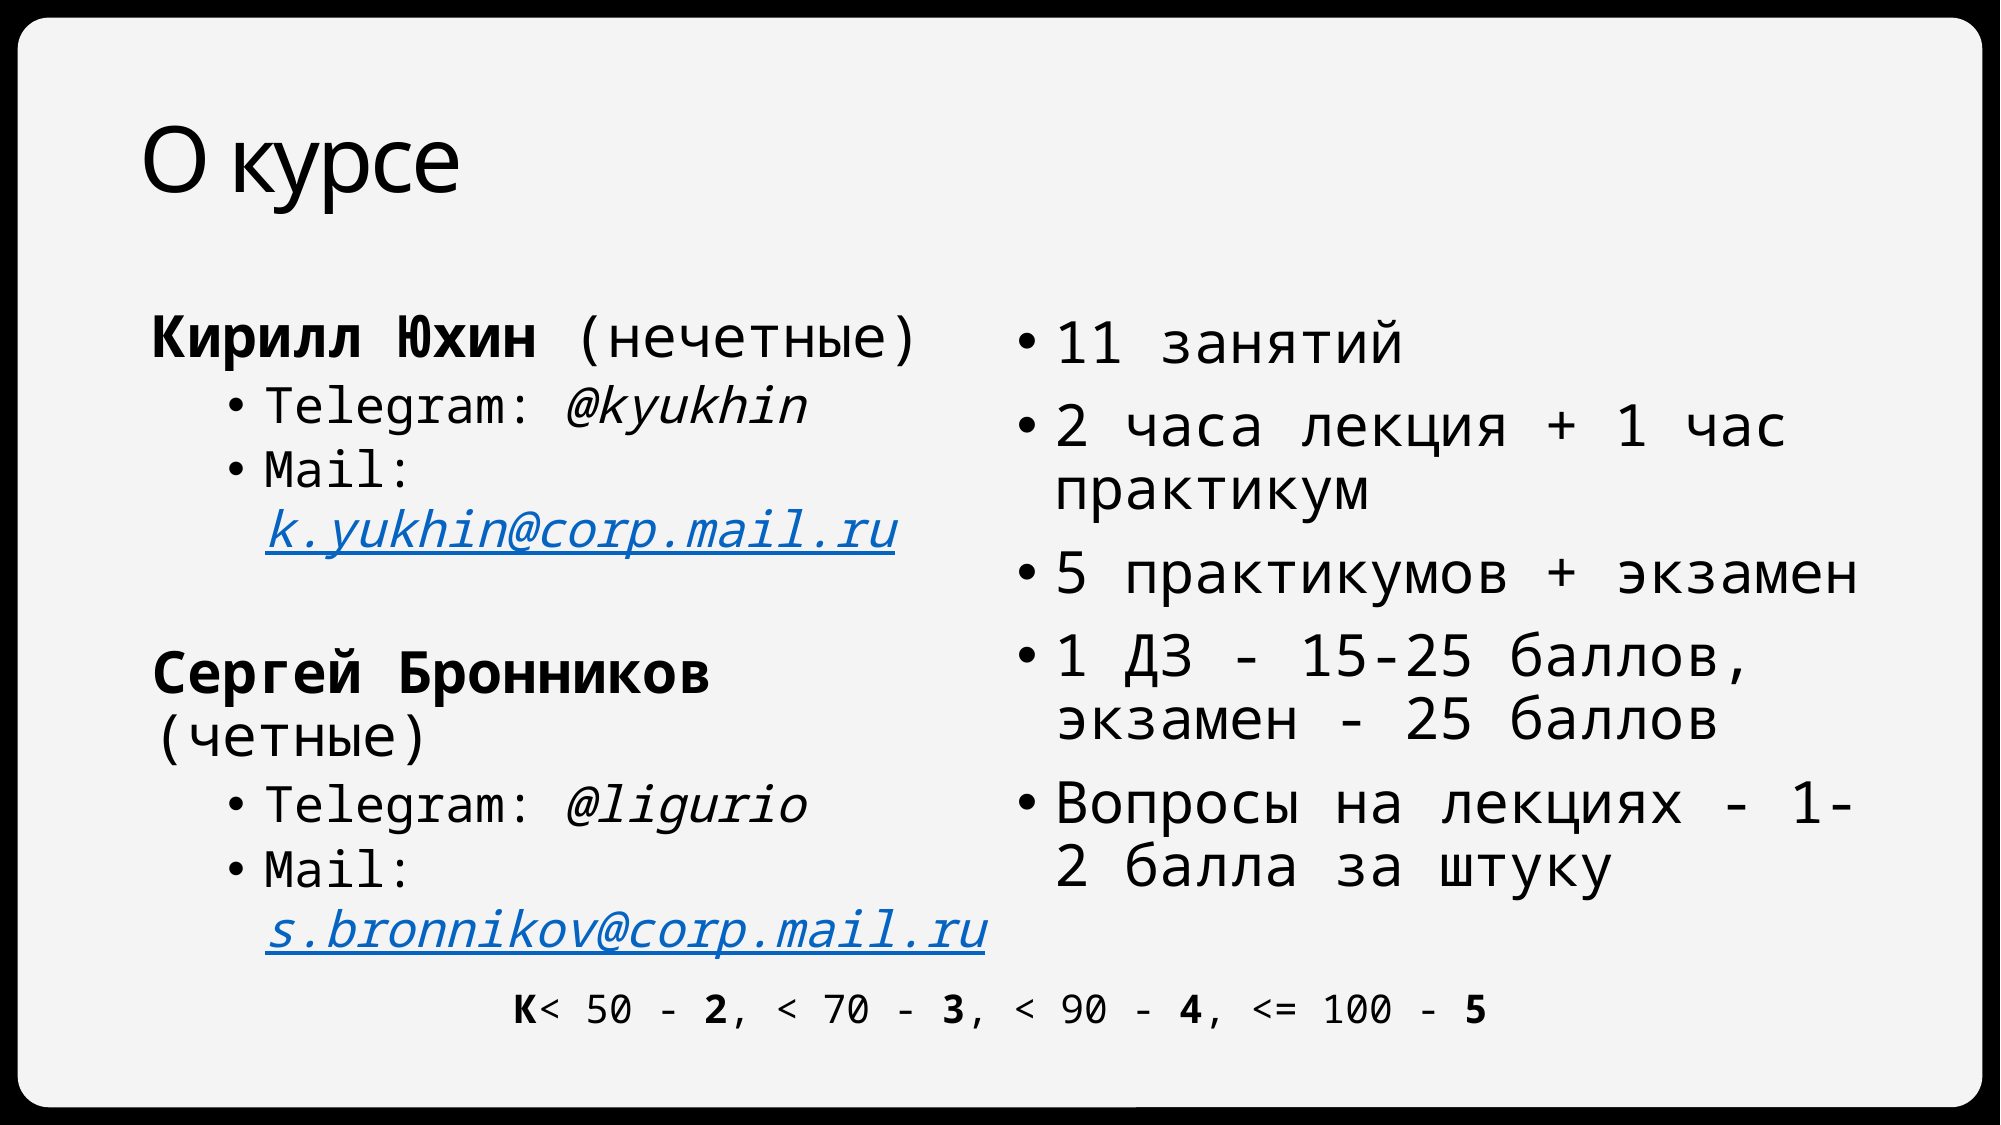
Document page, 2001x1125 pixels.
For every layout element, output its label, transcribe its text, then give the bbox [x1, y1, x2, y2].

title О курсе [139, 105, 1865, 300]
list Кирилл Юхин (нечетные) Telegram: @kyukhin Mail: k.yukhin@corp.mail.ru Сергей Бронников (четные) Telegram: @ligurio Mail: s.bronnikov@corp.mail.ru [137, 299, 1000, 1014]
text_box К< 50 - 2, < 70 - 3, < 90 - 4, <= 100 - 5 [490, 981, 1512, 1068]
text_box 11 занятий 2 часа лекция + 1 час практикум 5 практикумов + экзамен 1 ДЗ - 15-25 баллов, экзамен - 25 баллов Вопросы на лекциях - 1-2 балла за штуку [1001, 305, 1890, 1020]
